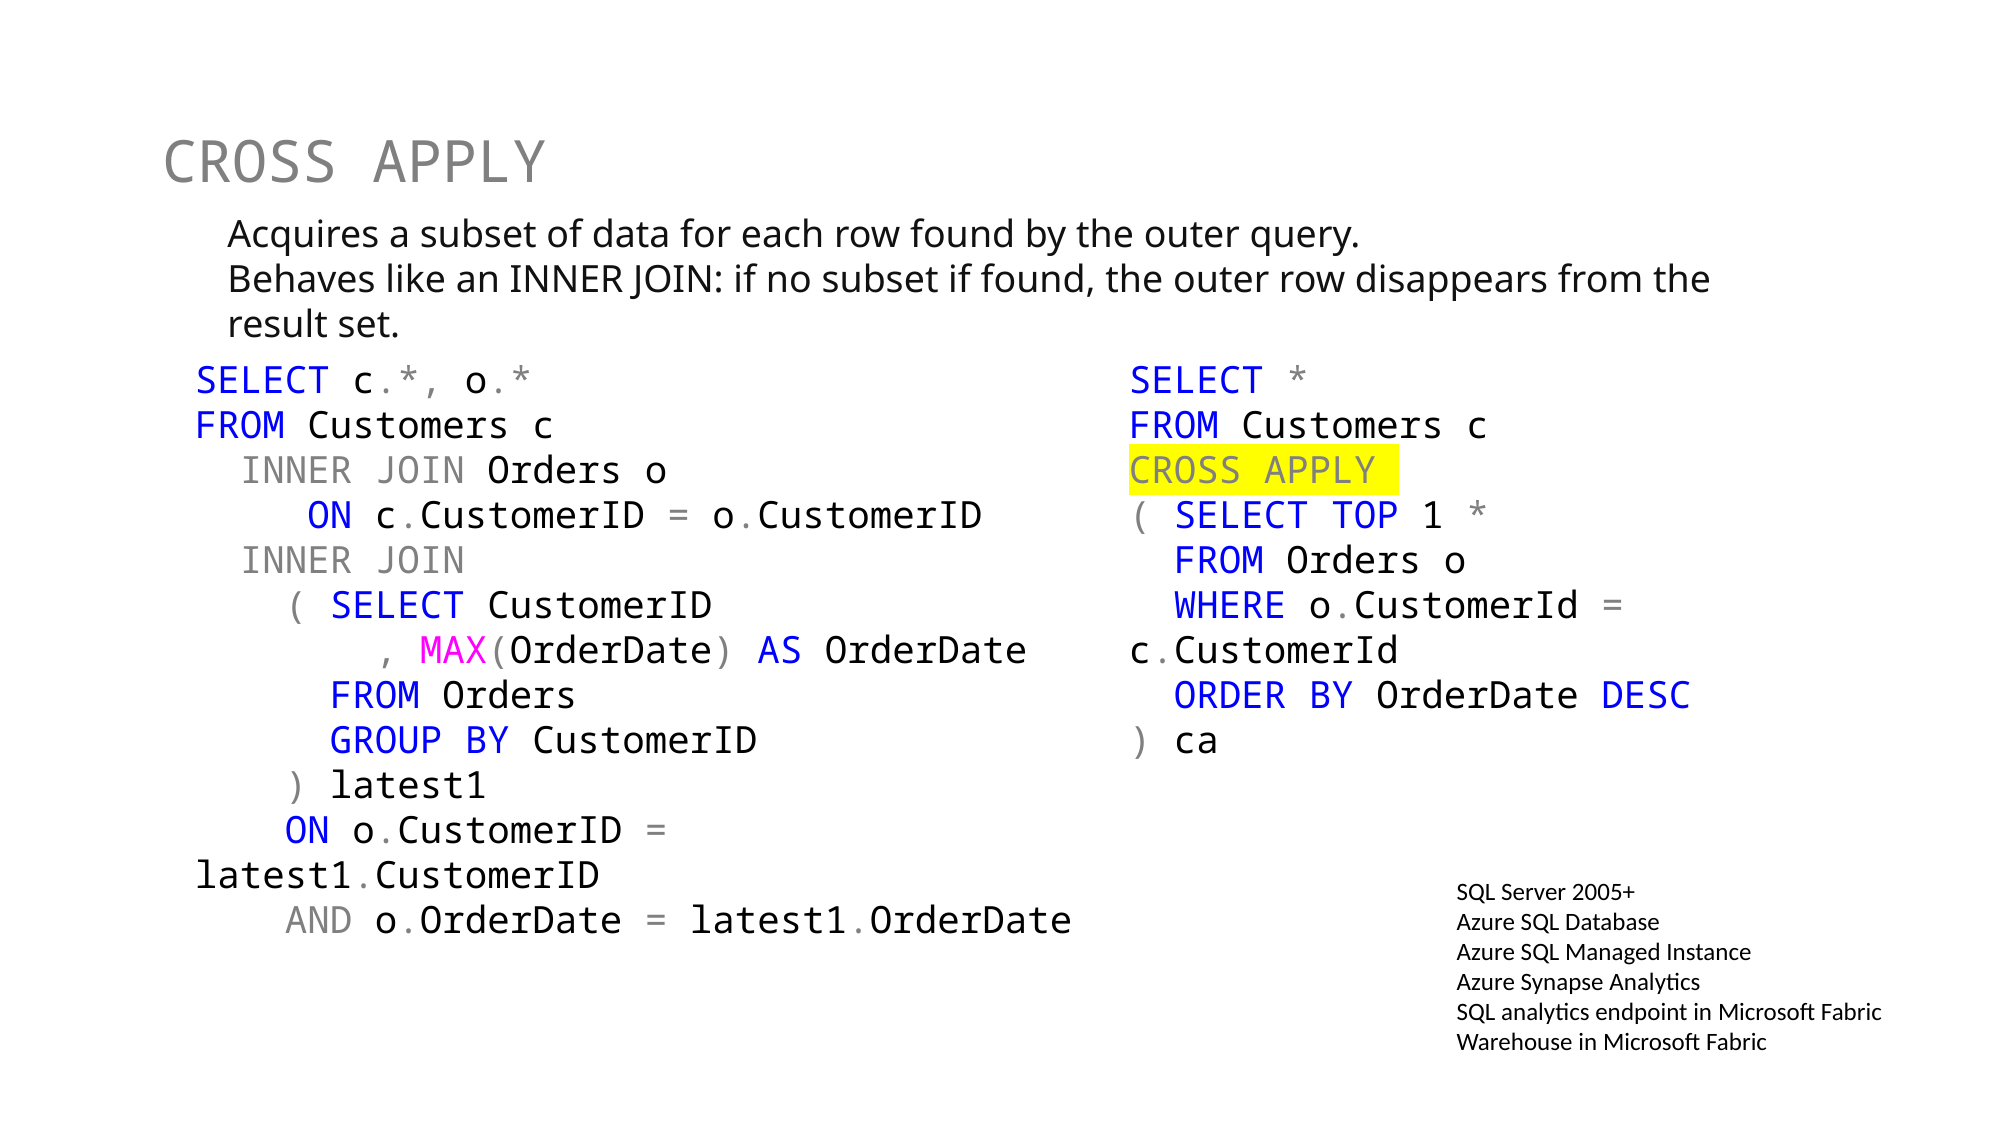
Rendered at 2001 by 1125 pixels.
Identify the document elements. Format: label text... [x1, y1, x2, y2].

text_box SELECT * FROM Customers c CROSS APPLY ( SELECT TOP 1 * FROM Orders o WHERE o.CustomerId = c.CustomerId ORDER BY OrderDate DESC ) ca [1114, 348, 1914, 859]
picture [1194, 348, 1626, 812]
text_box SQL Server 2005+ Azure SQL Database Azure SQL Managed Instance Azure Synapse Analytics SQL analytics endpoint in Microsoft Fabric Warehouse in Microsoft Fabric [1441, 868, 1928, 1063]
text_box SELECT c.*, o.* FROM Customers c INNER JOIN Orders o ON c.CustomerID = o.CustomerID INNER JOIN ( SELECT CustomerID , MAX(OrderDate) AS OrderDate FROM Orders GROUP BY CustomerID ) latest1 ON o.CustomerID = latest1.CustomerID AND o.OrderDate = latest1.OrderDate [180, 348, 1096, 949]
text_box Acquires a subset of data for each row found by the outer query. Behaves like an INNER JOIN: if no subset if found, the outer row disappears from the result set. [212, 202, 1772, 353]
text_box CROSS APPLY [147, 116, 1596, 202]
